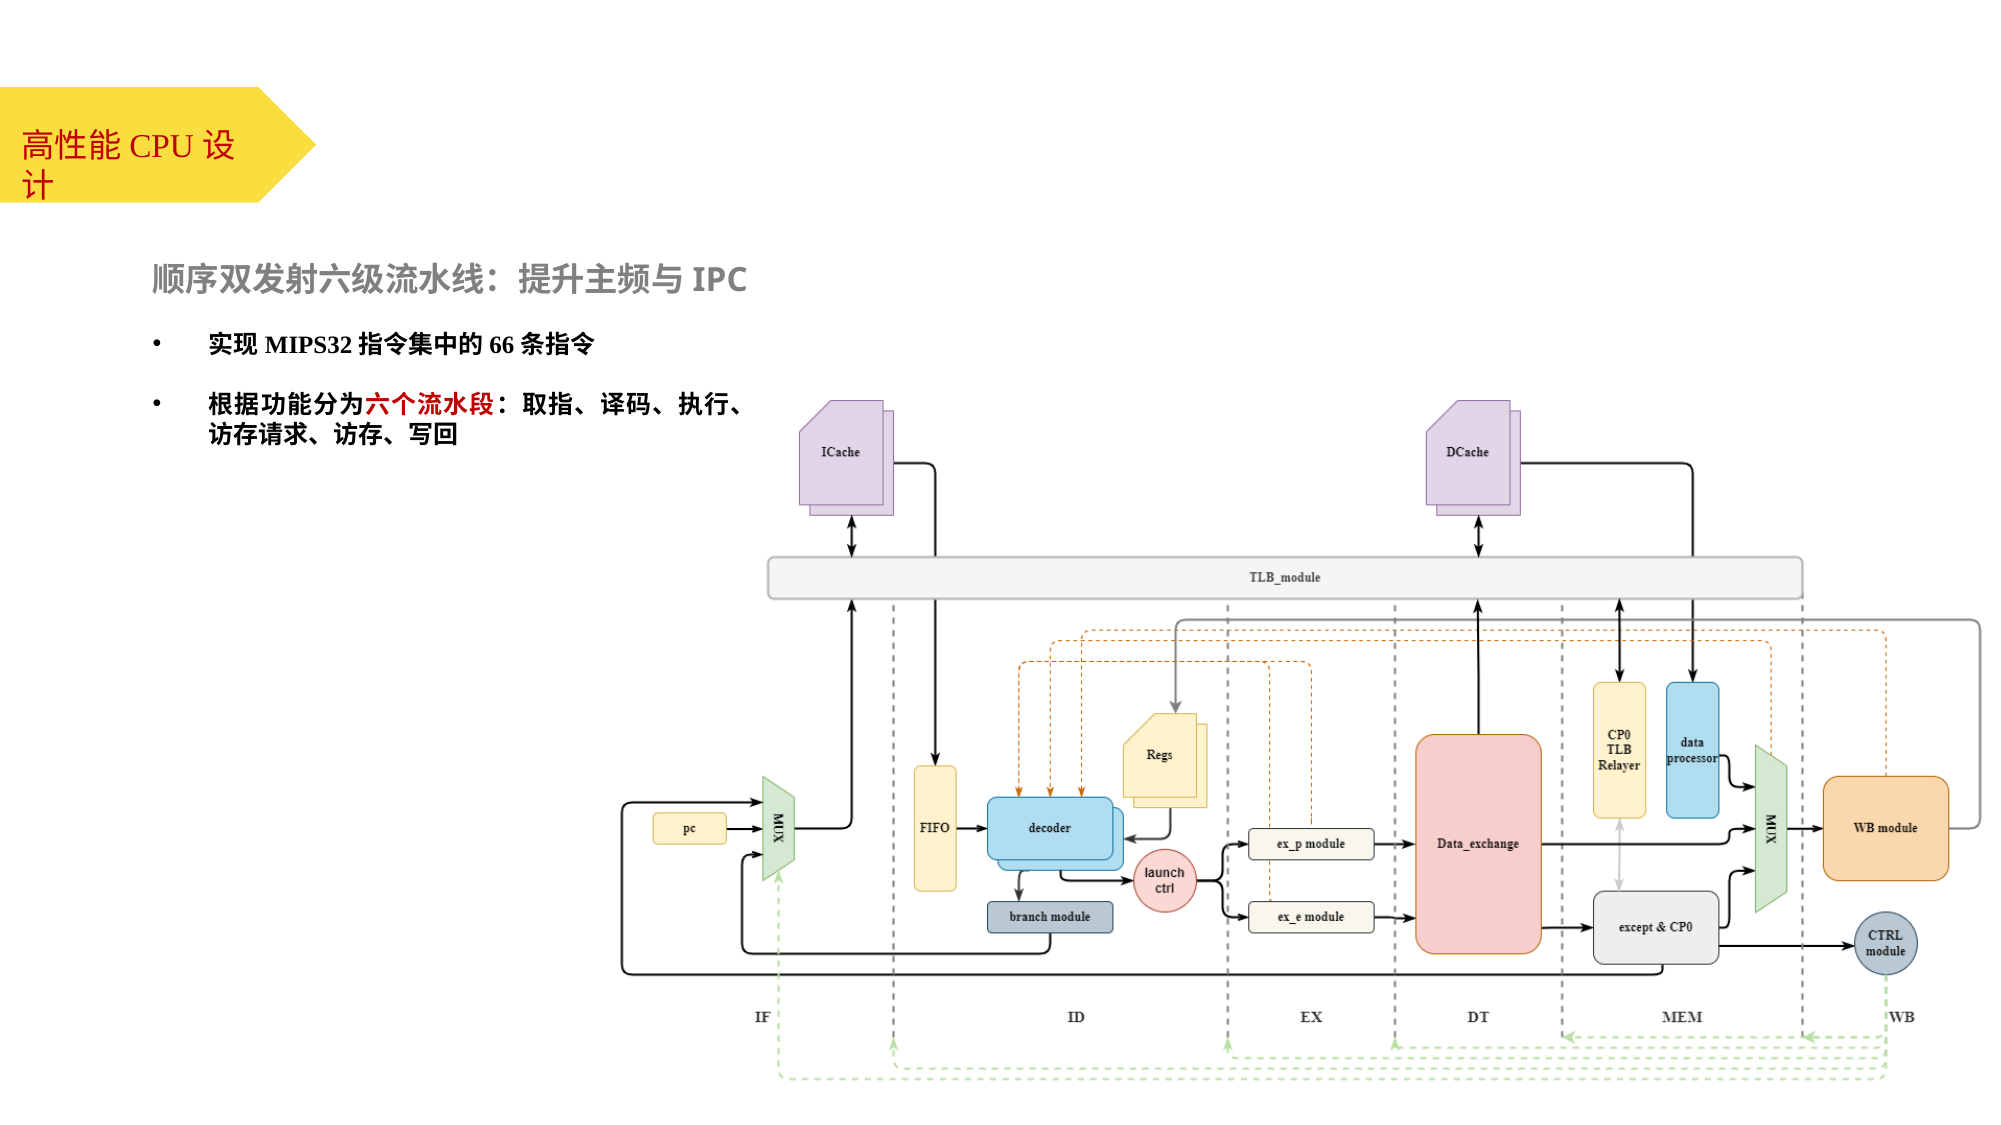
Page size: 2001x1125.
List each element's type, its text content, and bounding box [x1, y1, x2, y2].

picture [613, 400, 1989, 1090]
text_box 顺序双发射六级流水线：提升主频与IPC 实现MIPS32指令集中的66条指令 根据功能分为六个流水段：取指、译码、执行、访存请求、访存、写回 [137, 251, 771, 486]
text_box 高性能CPU设计 [6, 116, 269, 212]
text_box [0, 86, 318, 204]
